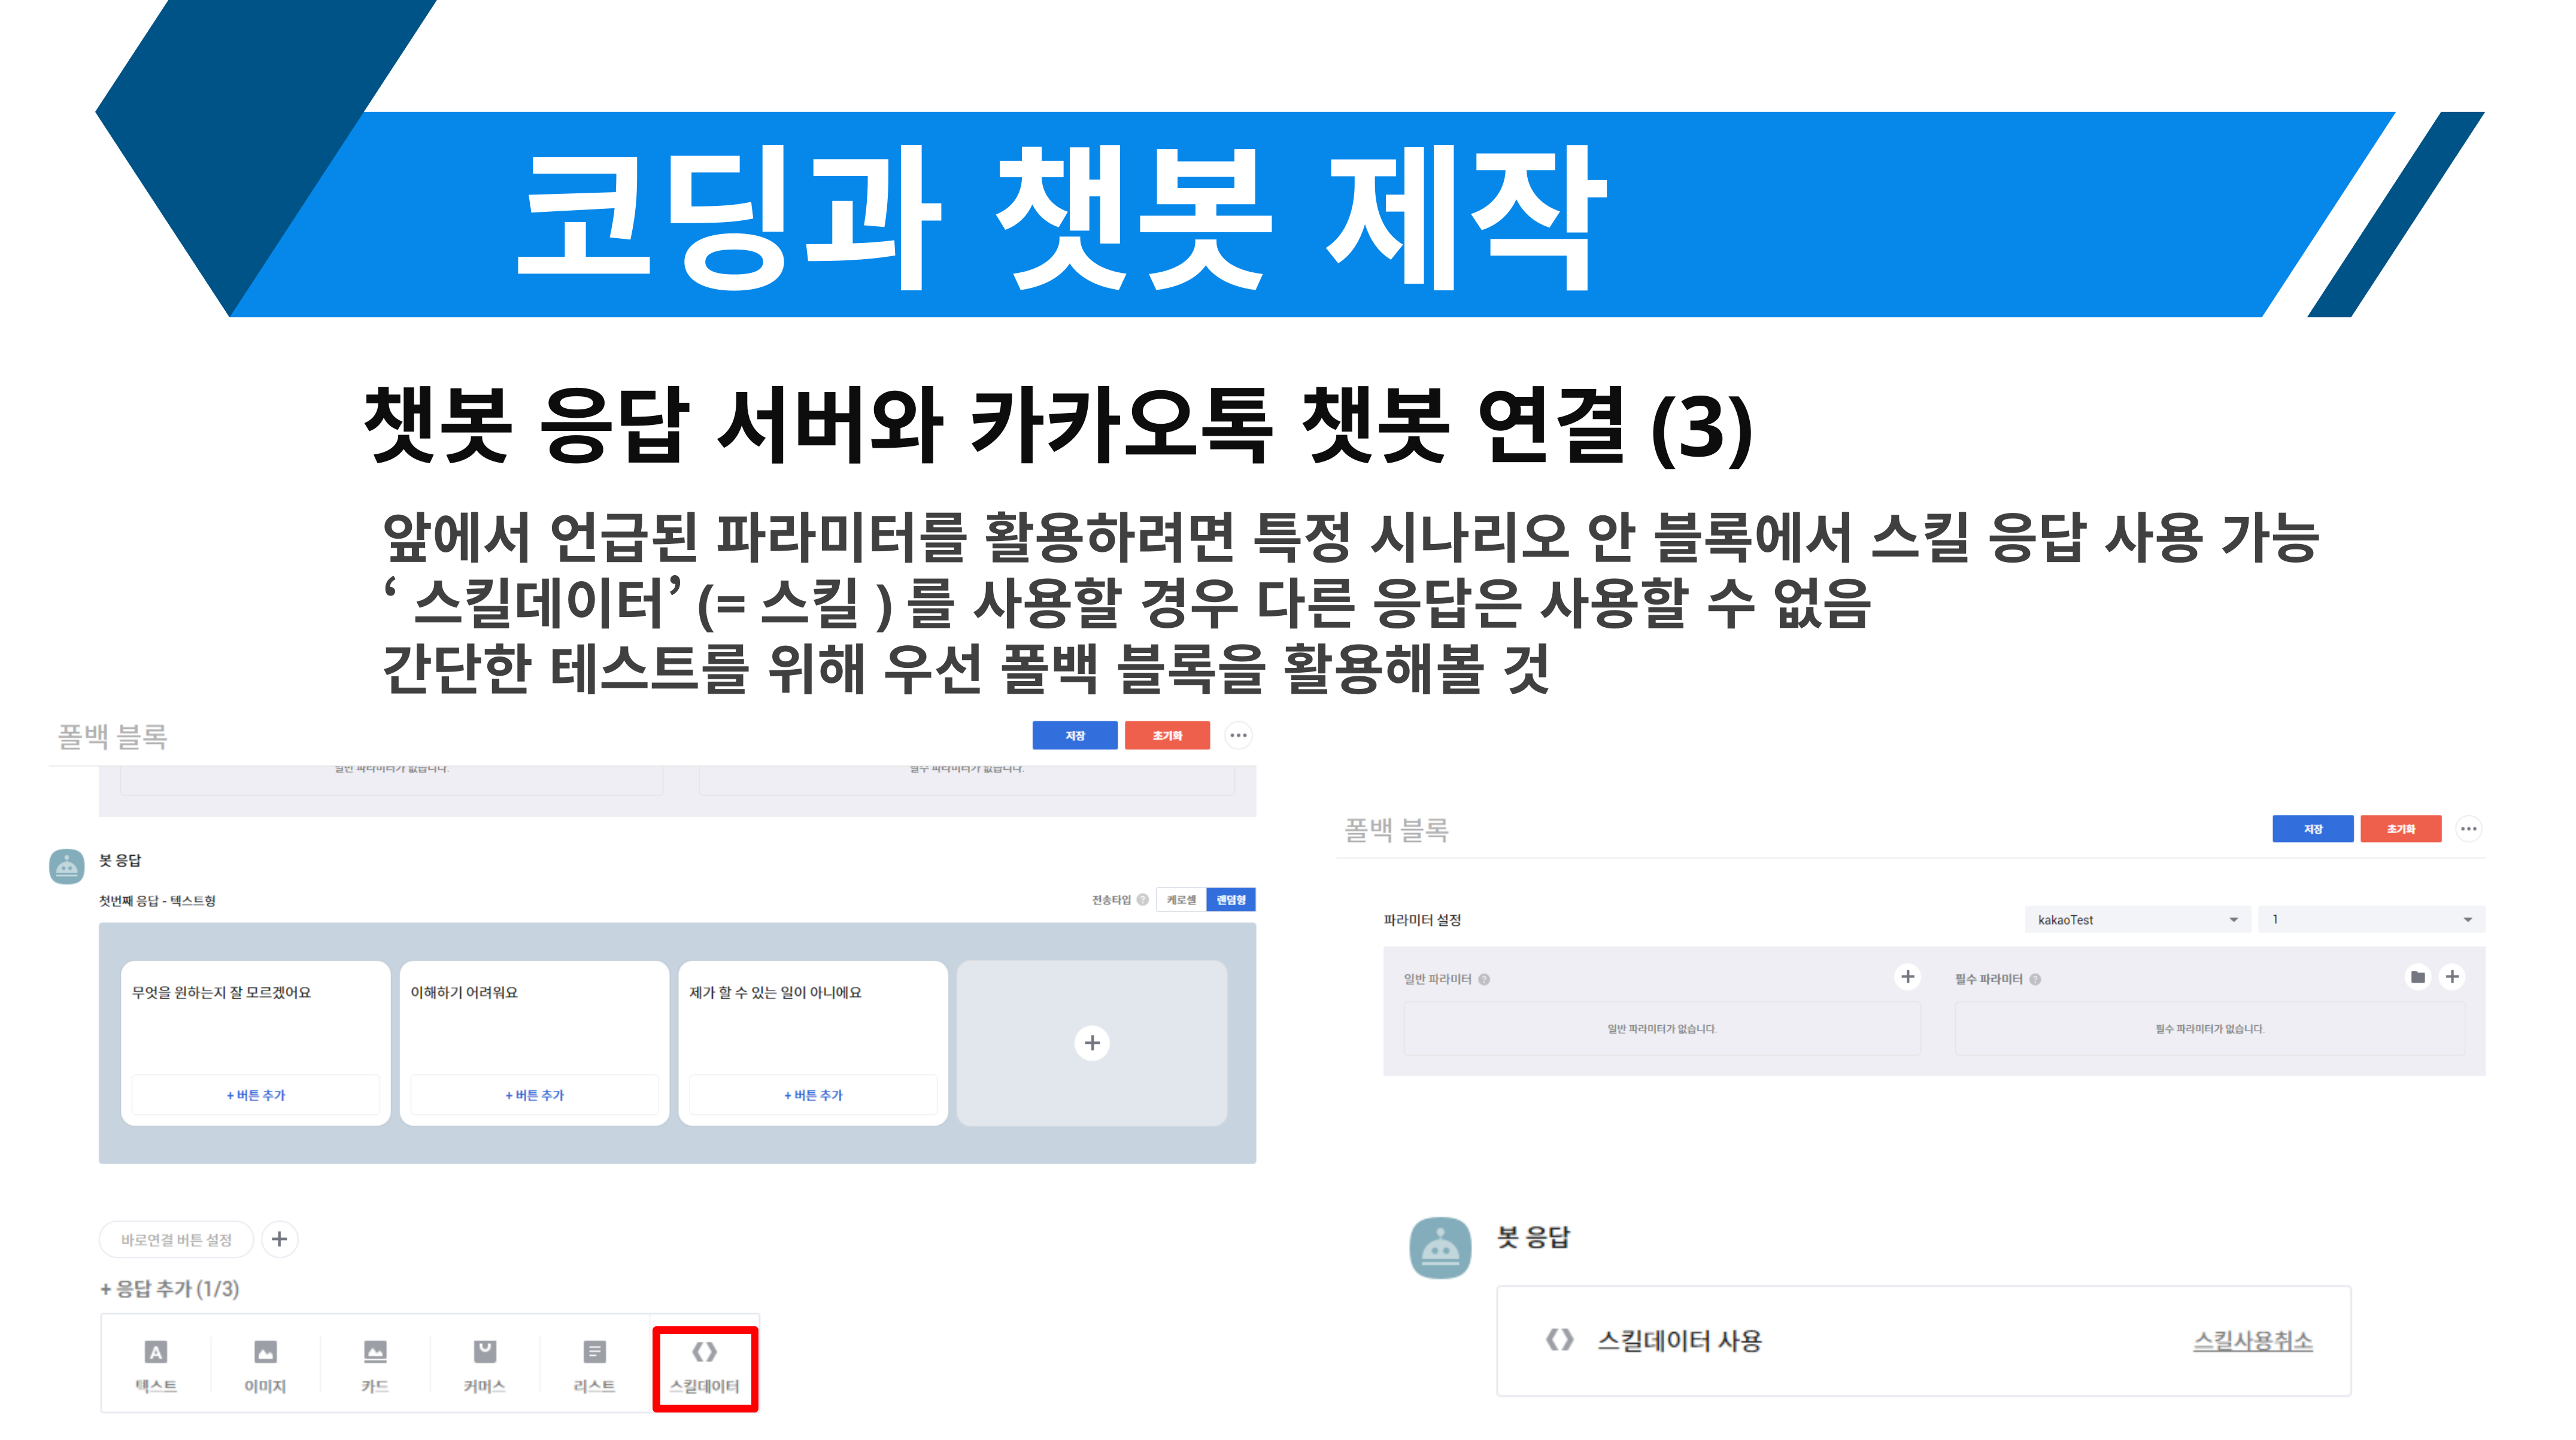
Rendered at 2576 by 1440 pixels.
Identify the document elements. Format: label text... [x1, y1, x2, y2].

text_box [2307, 111, 2486, 318]
text_box [230, 111, 2396, 318]
text_box 챗봇 응답 서버와 카카오톡 챗봇 연결(3) [362, 372, 1755, 473]
picture [1375, 1169, 2441, 1411]
text_box 앞에서 언급된 파라미터를 활용하려면 특정 시나리오 안 블록에서 스킬 응답 사용 가능 ‘스킬데이터’(=스킬)를 사용할 경우 다른 응답은 사용할 수 없음 간단한 테스트를 위해 우선 폴백 블록을 활용해볼 것 [382, 503, 2323, 701]
text_box [95, 0, 437, 318]
text_box 코딩과 챗봇 제작 [512, 119, 1612, 308]
picture [1330, 798, 2516, 1095]
picture [38, 702, 1281, 1440]
